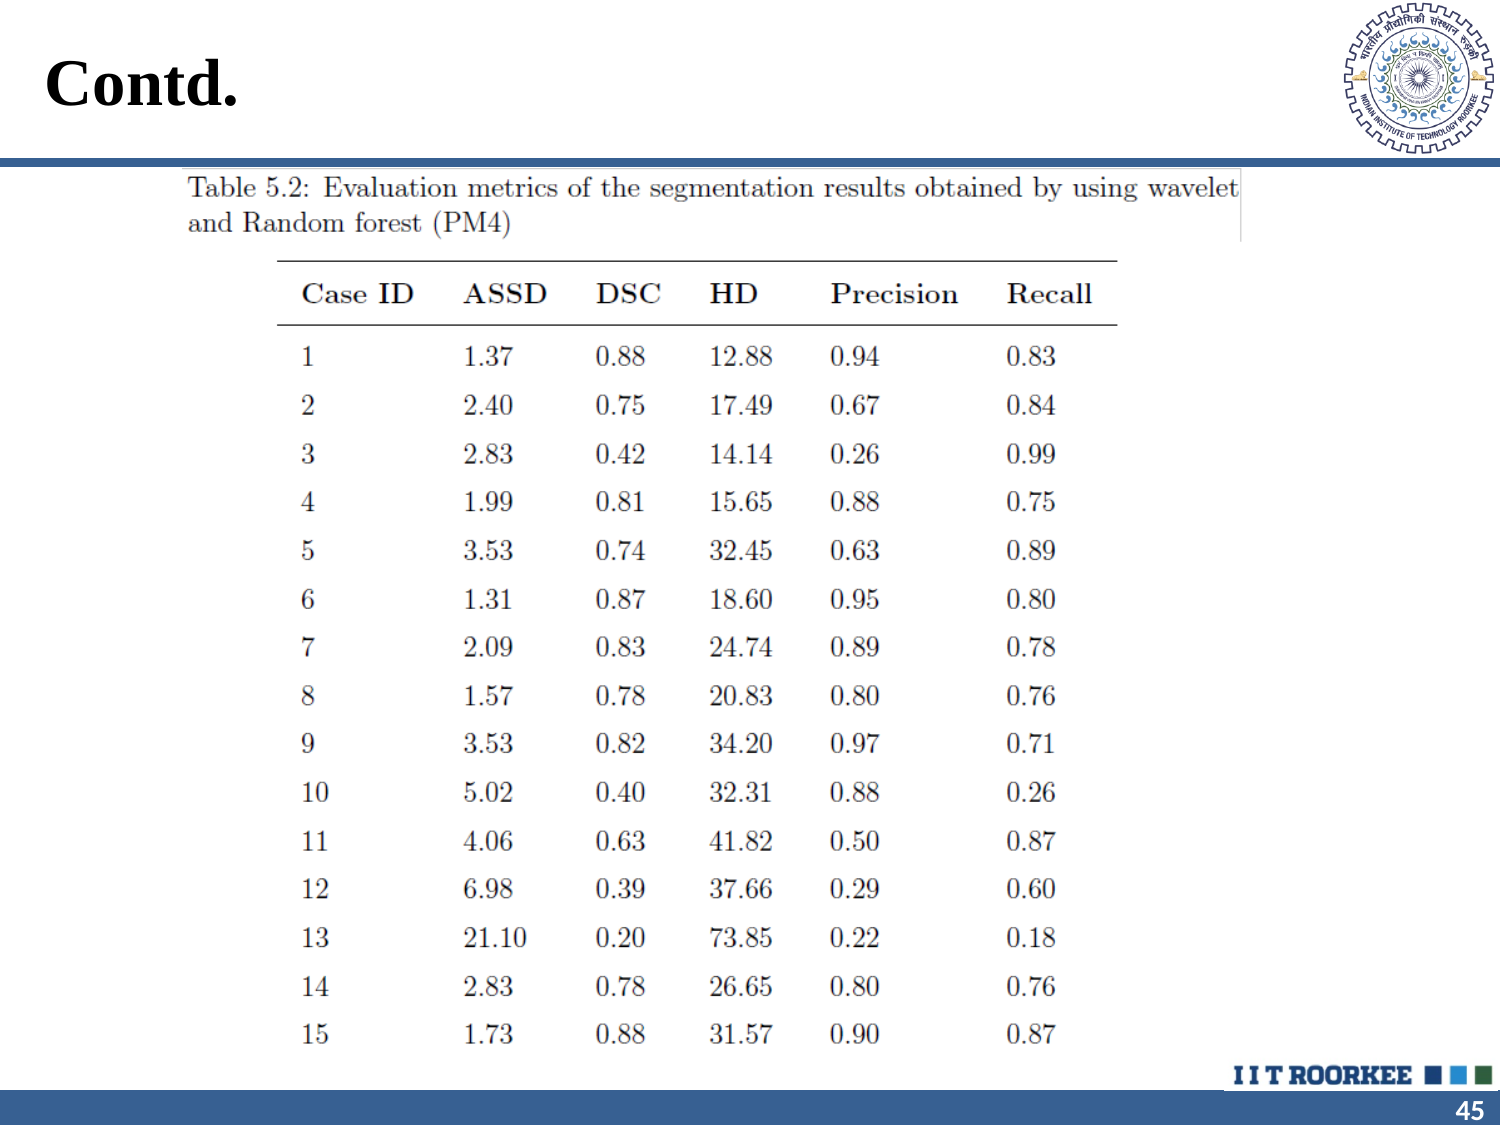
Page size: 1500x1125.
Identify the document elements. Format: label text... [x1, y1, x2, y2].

title Contd. [29, 33, 1185, 125]
picture [181, 168, 1244, 1055]
picture [1224, 1057, 1498, 1091]
picture [1339, 0, 1500, 158]
